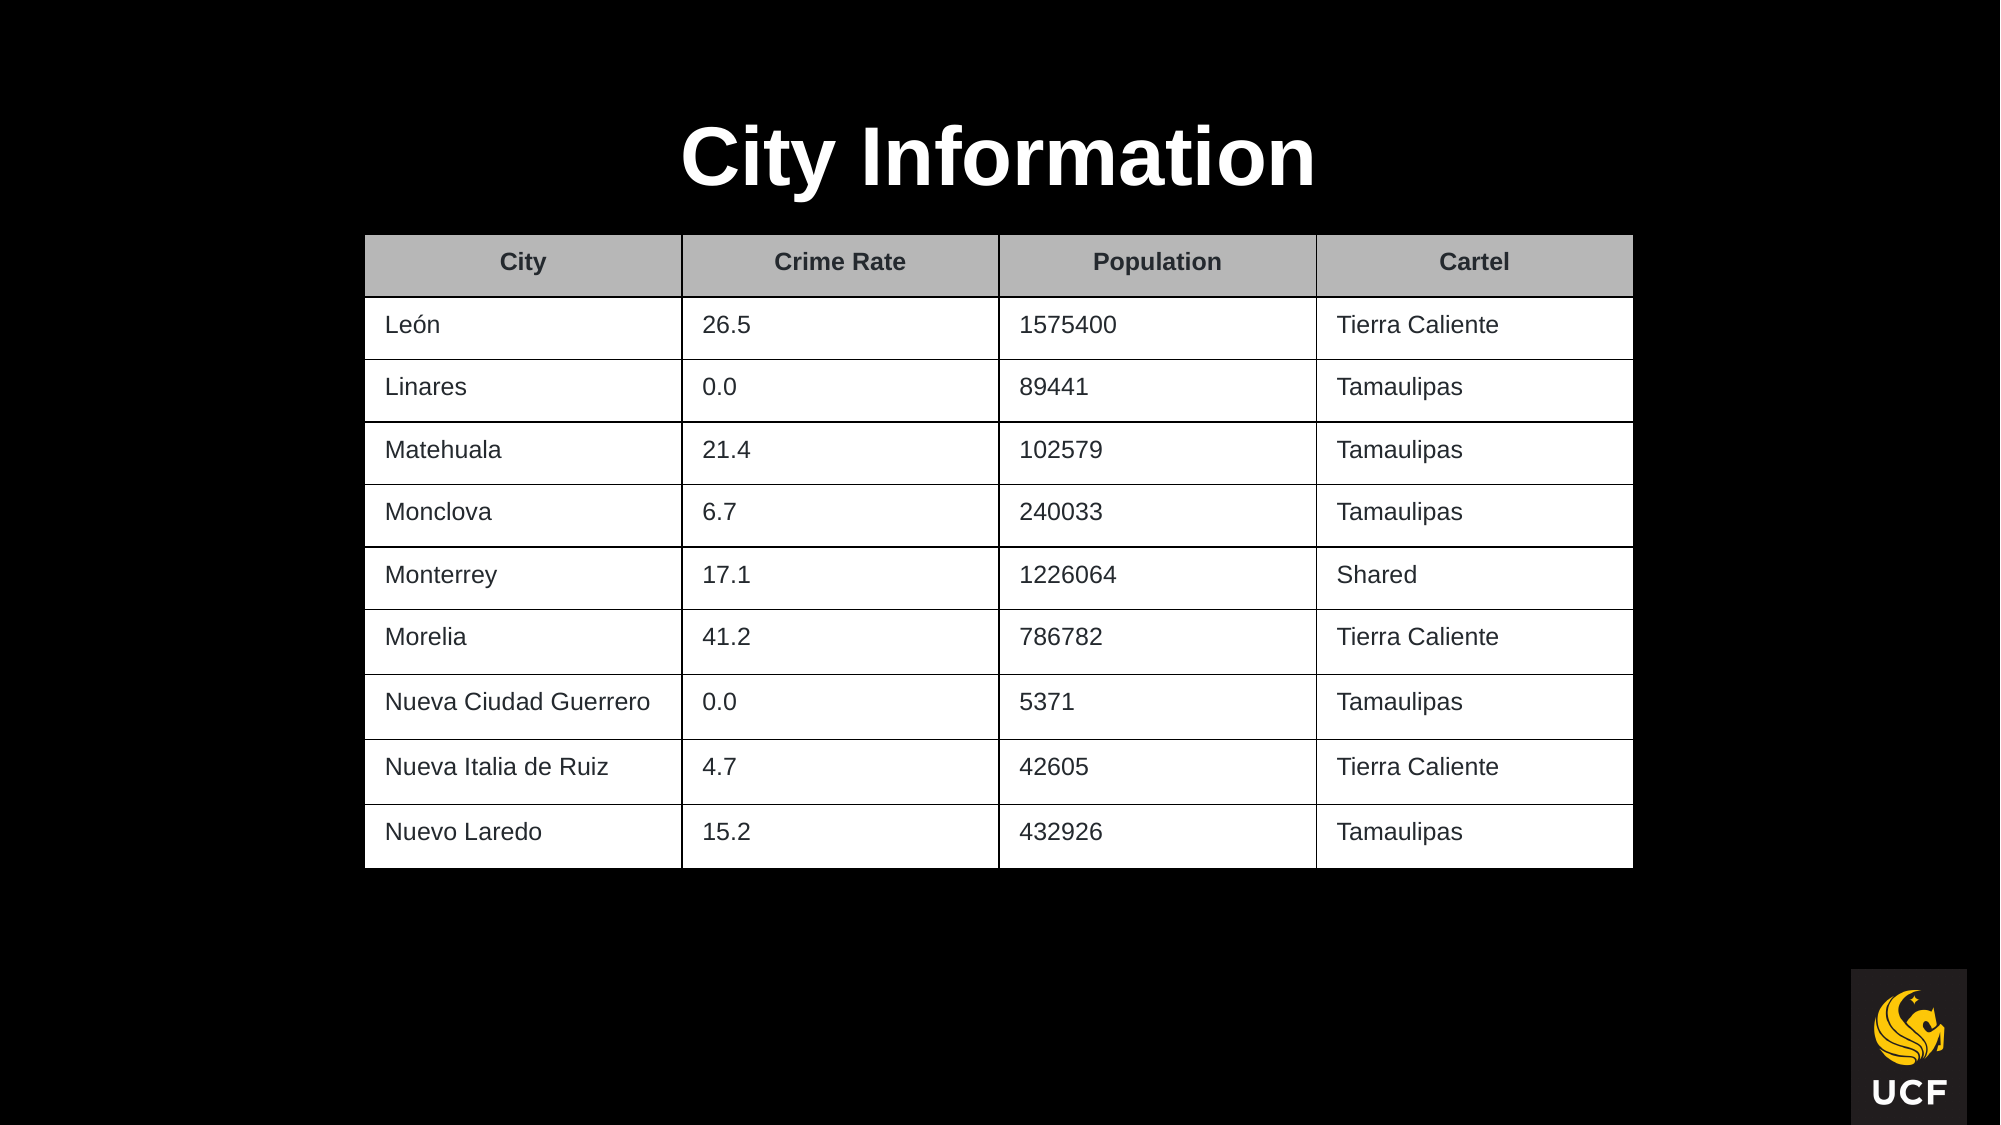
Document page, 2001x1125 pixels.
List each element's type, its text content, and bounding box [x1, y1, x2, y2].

table_cell 6.7 [683, 485, 998, 546]
table_cell Nueva Italia de Ruiz [365, 740, 681, 804]
picture [1851, 968, 1968, 1125]
table_cell 0.0 [683, 360, 998, 421]
table_cell Morelia [365, 610, 681, 674]
table_cell 102579 [1000, 423, 1316, 484]
table_cell 786782 [1000, 610, 1316, 674]
table_cell Nueva Ciudad Guerrero [365, 675, 681, 739]
table_header Population [1000, 235, 1316, 296]
table_cell Shared [1317, 548, 1633, 609]
title City Information [149, 50, 1849, 268]
table_cell Nuevo Laredo [365, 805, 681, 868]
table_cell 4.7 [683, 740, 998, 804]
table_cell Tierra Caliente [1317, 610, 1633, 674]
table_header Crime Rate [683, 235, 998, 296]
table_cell 15.2 [683, 805, 998, 868]
table_cell 240033 [1000, 485, 1316, 546]
table_header Cartel [1317, 235, 1633, 296]
table_cell Tierra Caliente [1317, 298, 1633, 359]
table_header City [365, 235, 681, 296]
table_cell 89441 [1000, 360, 1316, 421]
table_cell 432926 [1000, 805, 1316, 868]
table_cell Tamaulipas [1317, 675, 1633, 739]
table_cell 42605 [1000, 740, 1316, 804]
table_cell 1226064 [1000, 548, 1316, 609]
table_cell Matehuala [365, 423, 681, 484]
table_cell 21.4 [683, 423, 998, 484]
table_cell Monterrey [365, 548, 681, 609]
table_cell Linares [365, 360, 681, 421]
table_cell León [365, 298, 681, 359]
table_cell Tamaulipas [1317, 485, 1633, 546]
table_cell 41.2 [683, 610, 998, 674]
table_cell 0.0 [683, 675, 998, 739]
table_cell Tamaulipas [1317, 805, 1633, 868]
table_cell 1575400 [1000, 298, 1316, 359]
table_cell 26.5 [683, 298, 998, 359]
table_cell 17.1 [683, 548, 998, 609]
table_cell Monclova [365, 485, 681, 546]
table_cell 5371 [1000, 675, 1316, 739]
table_cell Tierra Caliente [1317, 740, 1633, 804]
table_cell Tamaulipas [1317, 360, 1633, 421]
table_cell Tamaulipas [1317, 423, 1633, 484]
